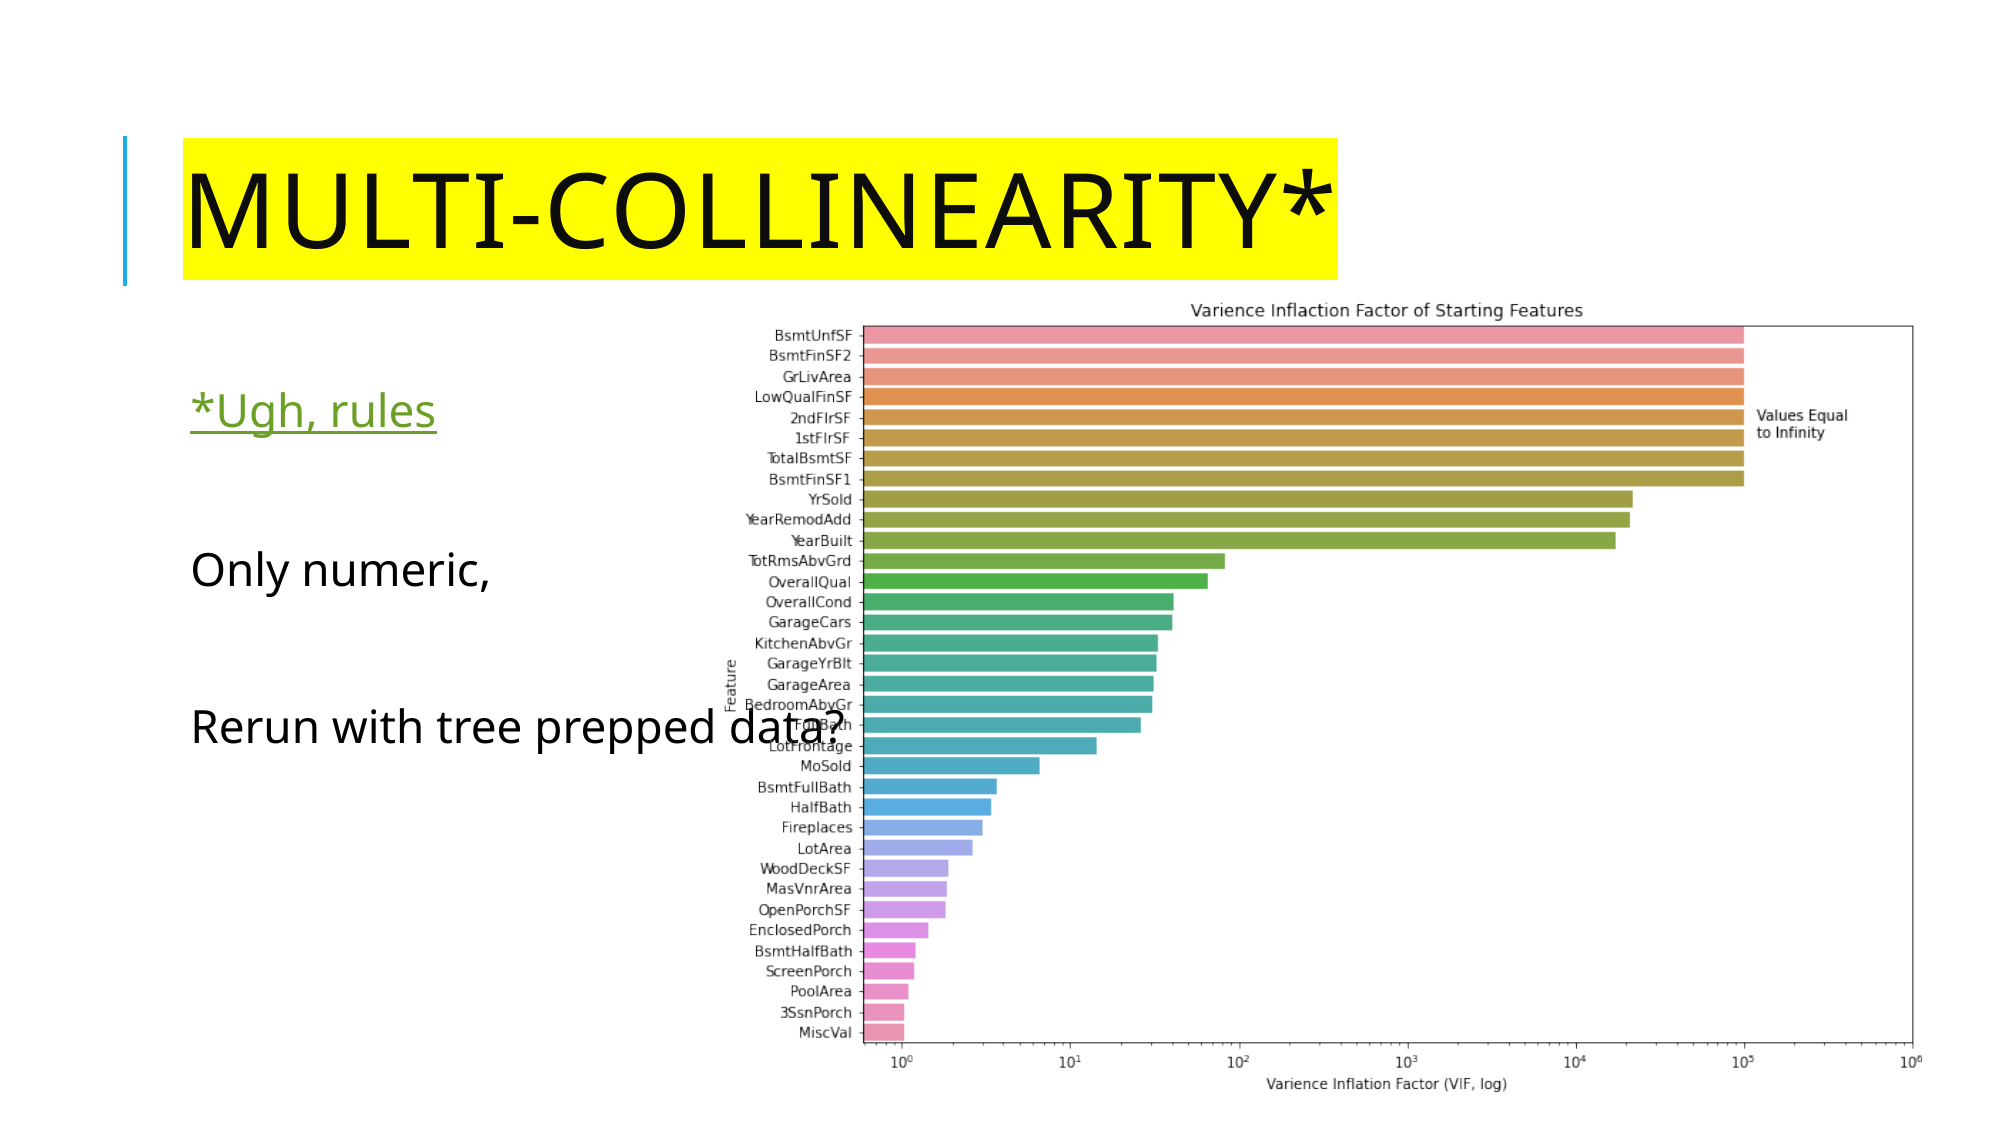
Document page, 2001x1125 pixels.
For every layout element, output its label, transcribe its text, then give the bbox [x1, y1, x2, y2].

picture [708, 287, 1941, 1109]
list *Ugh, rules Only numeric, Rerun with tree prepped data? [168, 375, 702, 1035]
title Multi-collinearity* [168, 96, 1763, 342]
